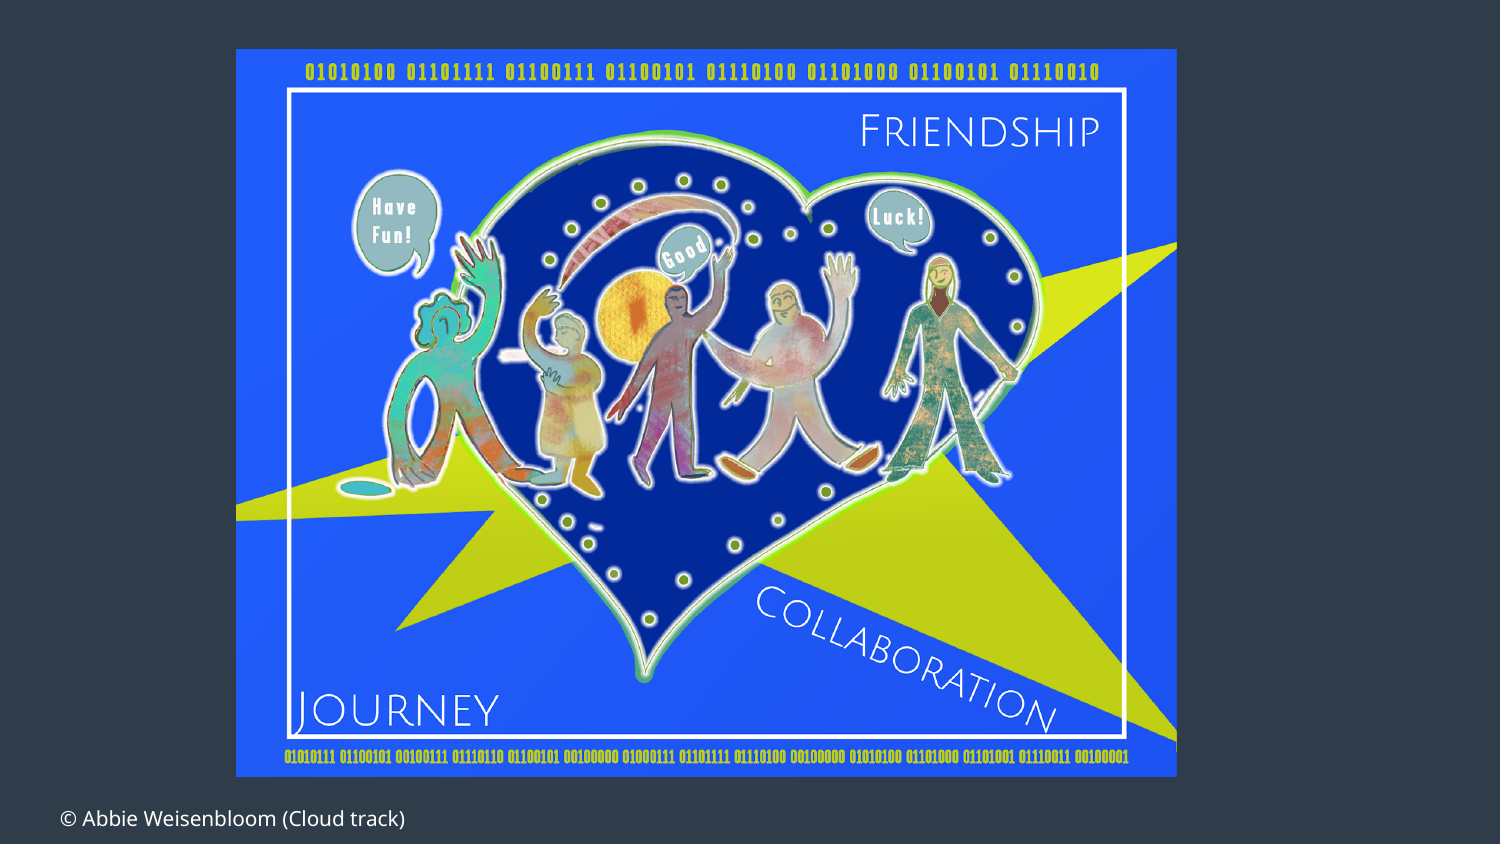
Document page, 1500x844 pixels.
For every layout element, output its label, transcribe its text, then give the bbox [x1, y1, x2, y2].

picture [236, 49, 1177, 777]
text_box © Abbie Weisenbloom (Cloud track) [44, 790, 568, 831]
